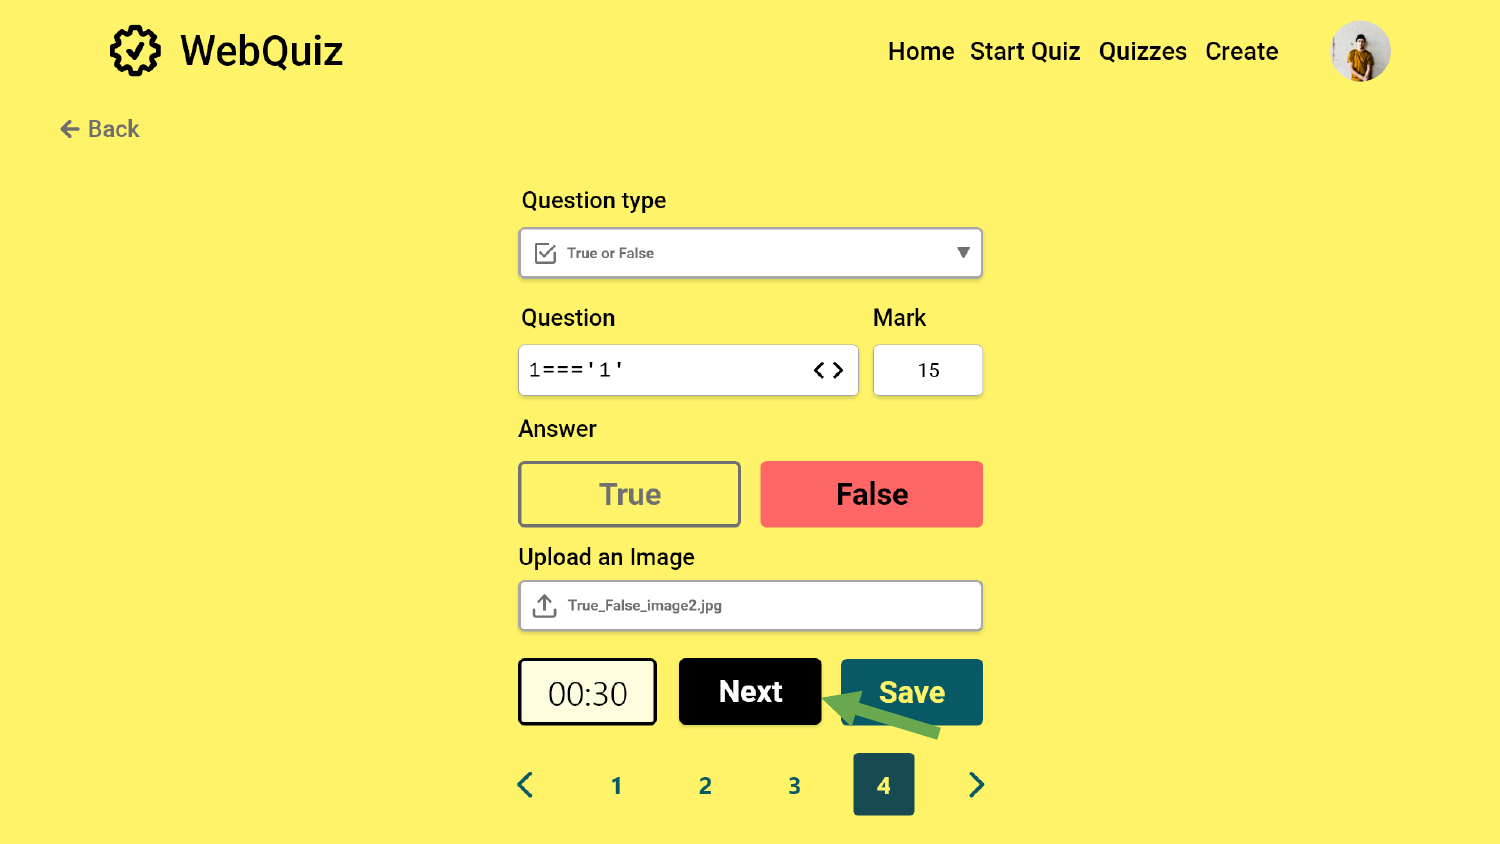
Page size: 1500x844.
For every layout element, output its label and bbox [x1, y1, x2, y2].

text_box [820, 697, 940, 734]
picture [0, 0, 1500, 844]
